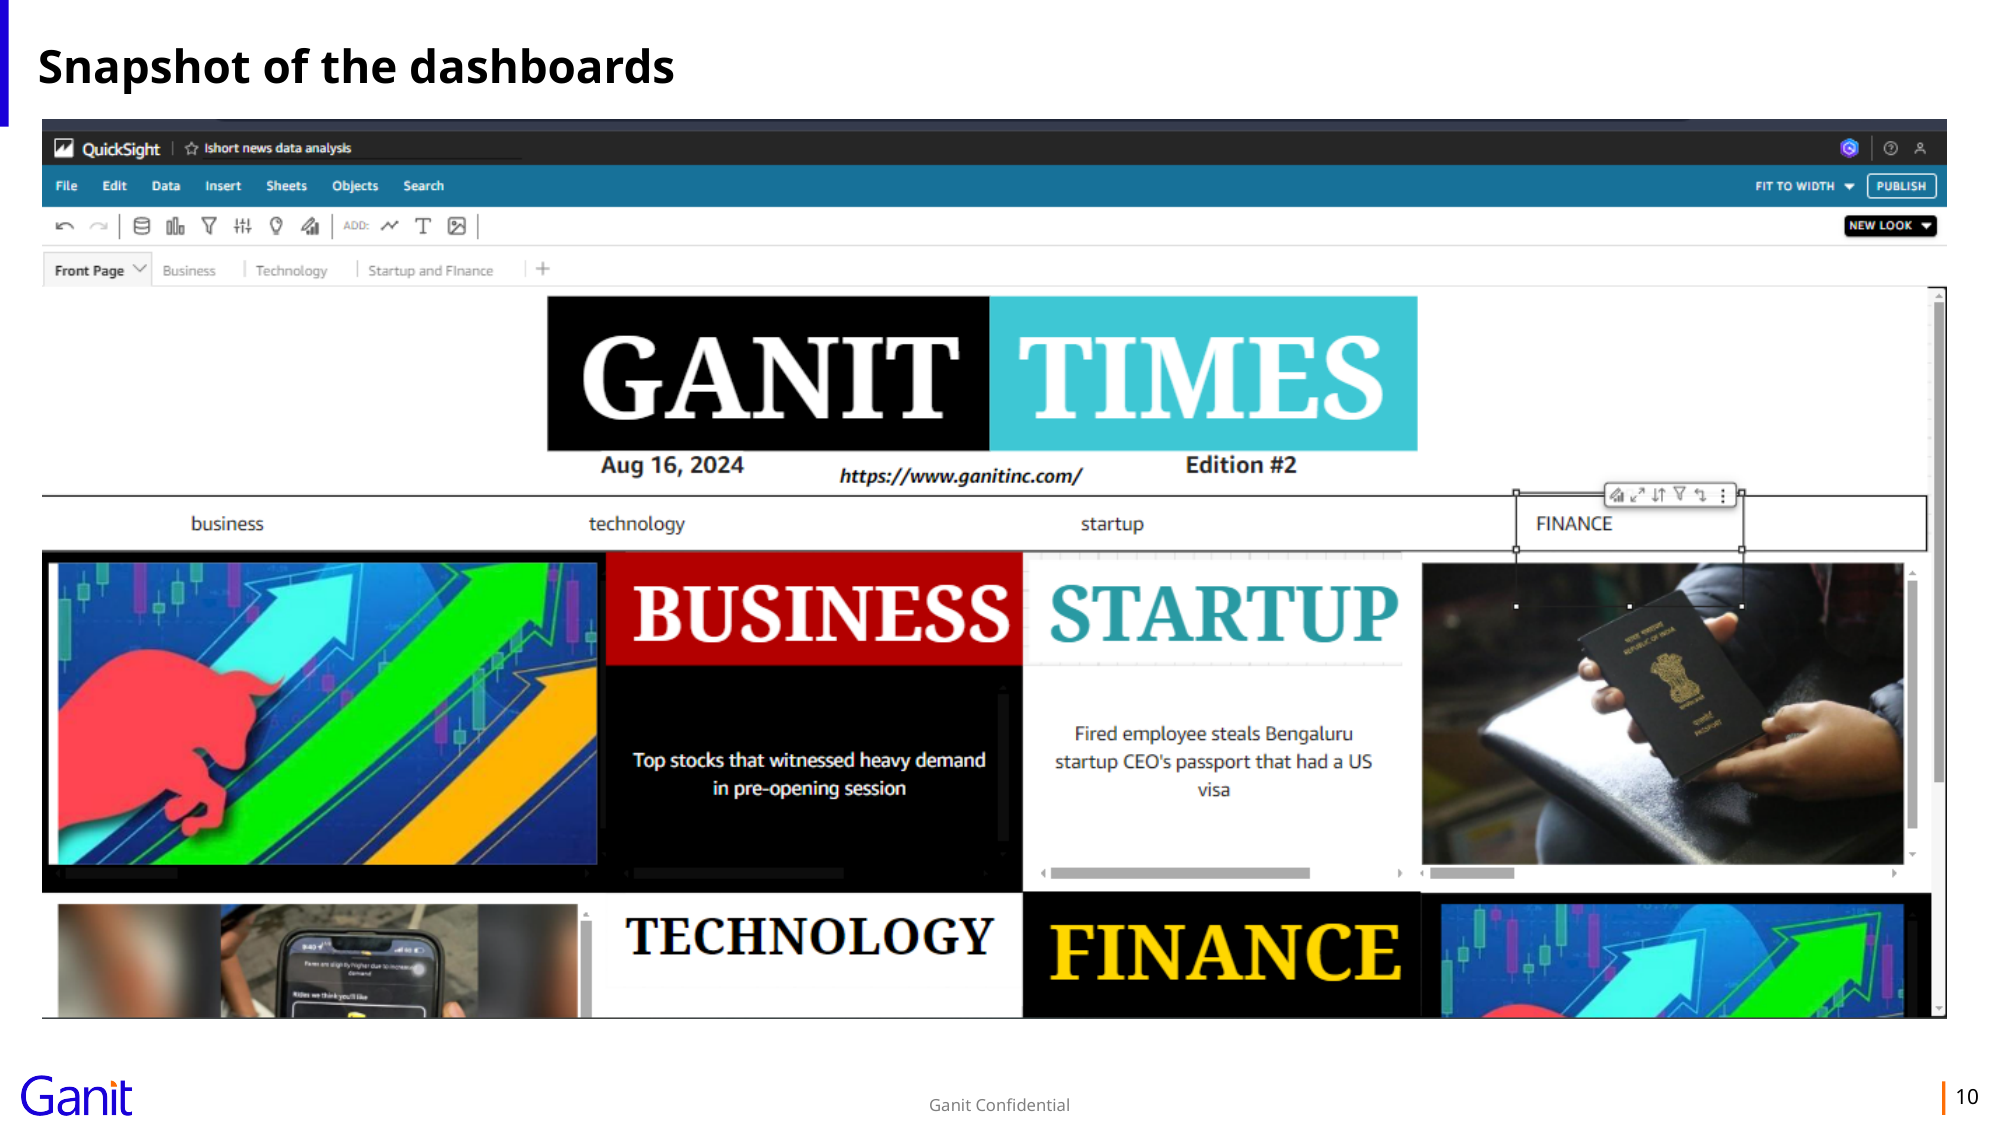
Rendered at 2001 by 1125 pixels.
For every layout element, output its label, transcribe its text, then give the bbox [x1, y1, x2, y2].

picture [18, 1071, 135, 1120]
slide_number 10 [1898, 1068, 1994, 1125]
footer Ganit Confidential [892, 1090, 1108, 1122]
title Snapshot of the dashboards [22, 10, 1958, 120]
picture [42, 119, 1947, 1019]
